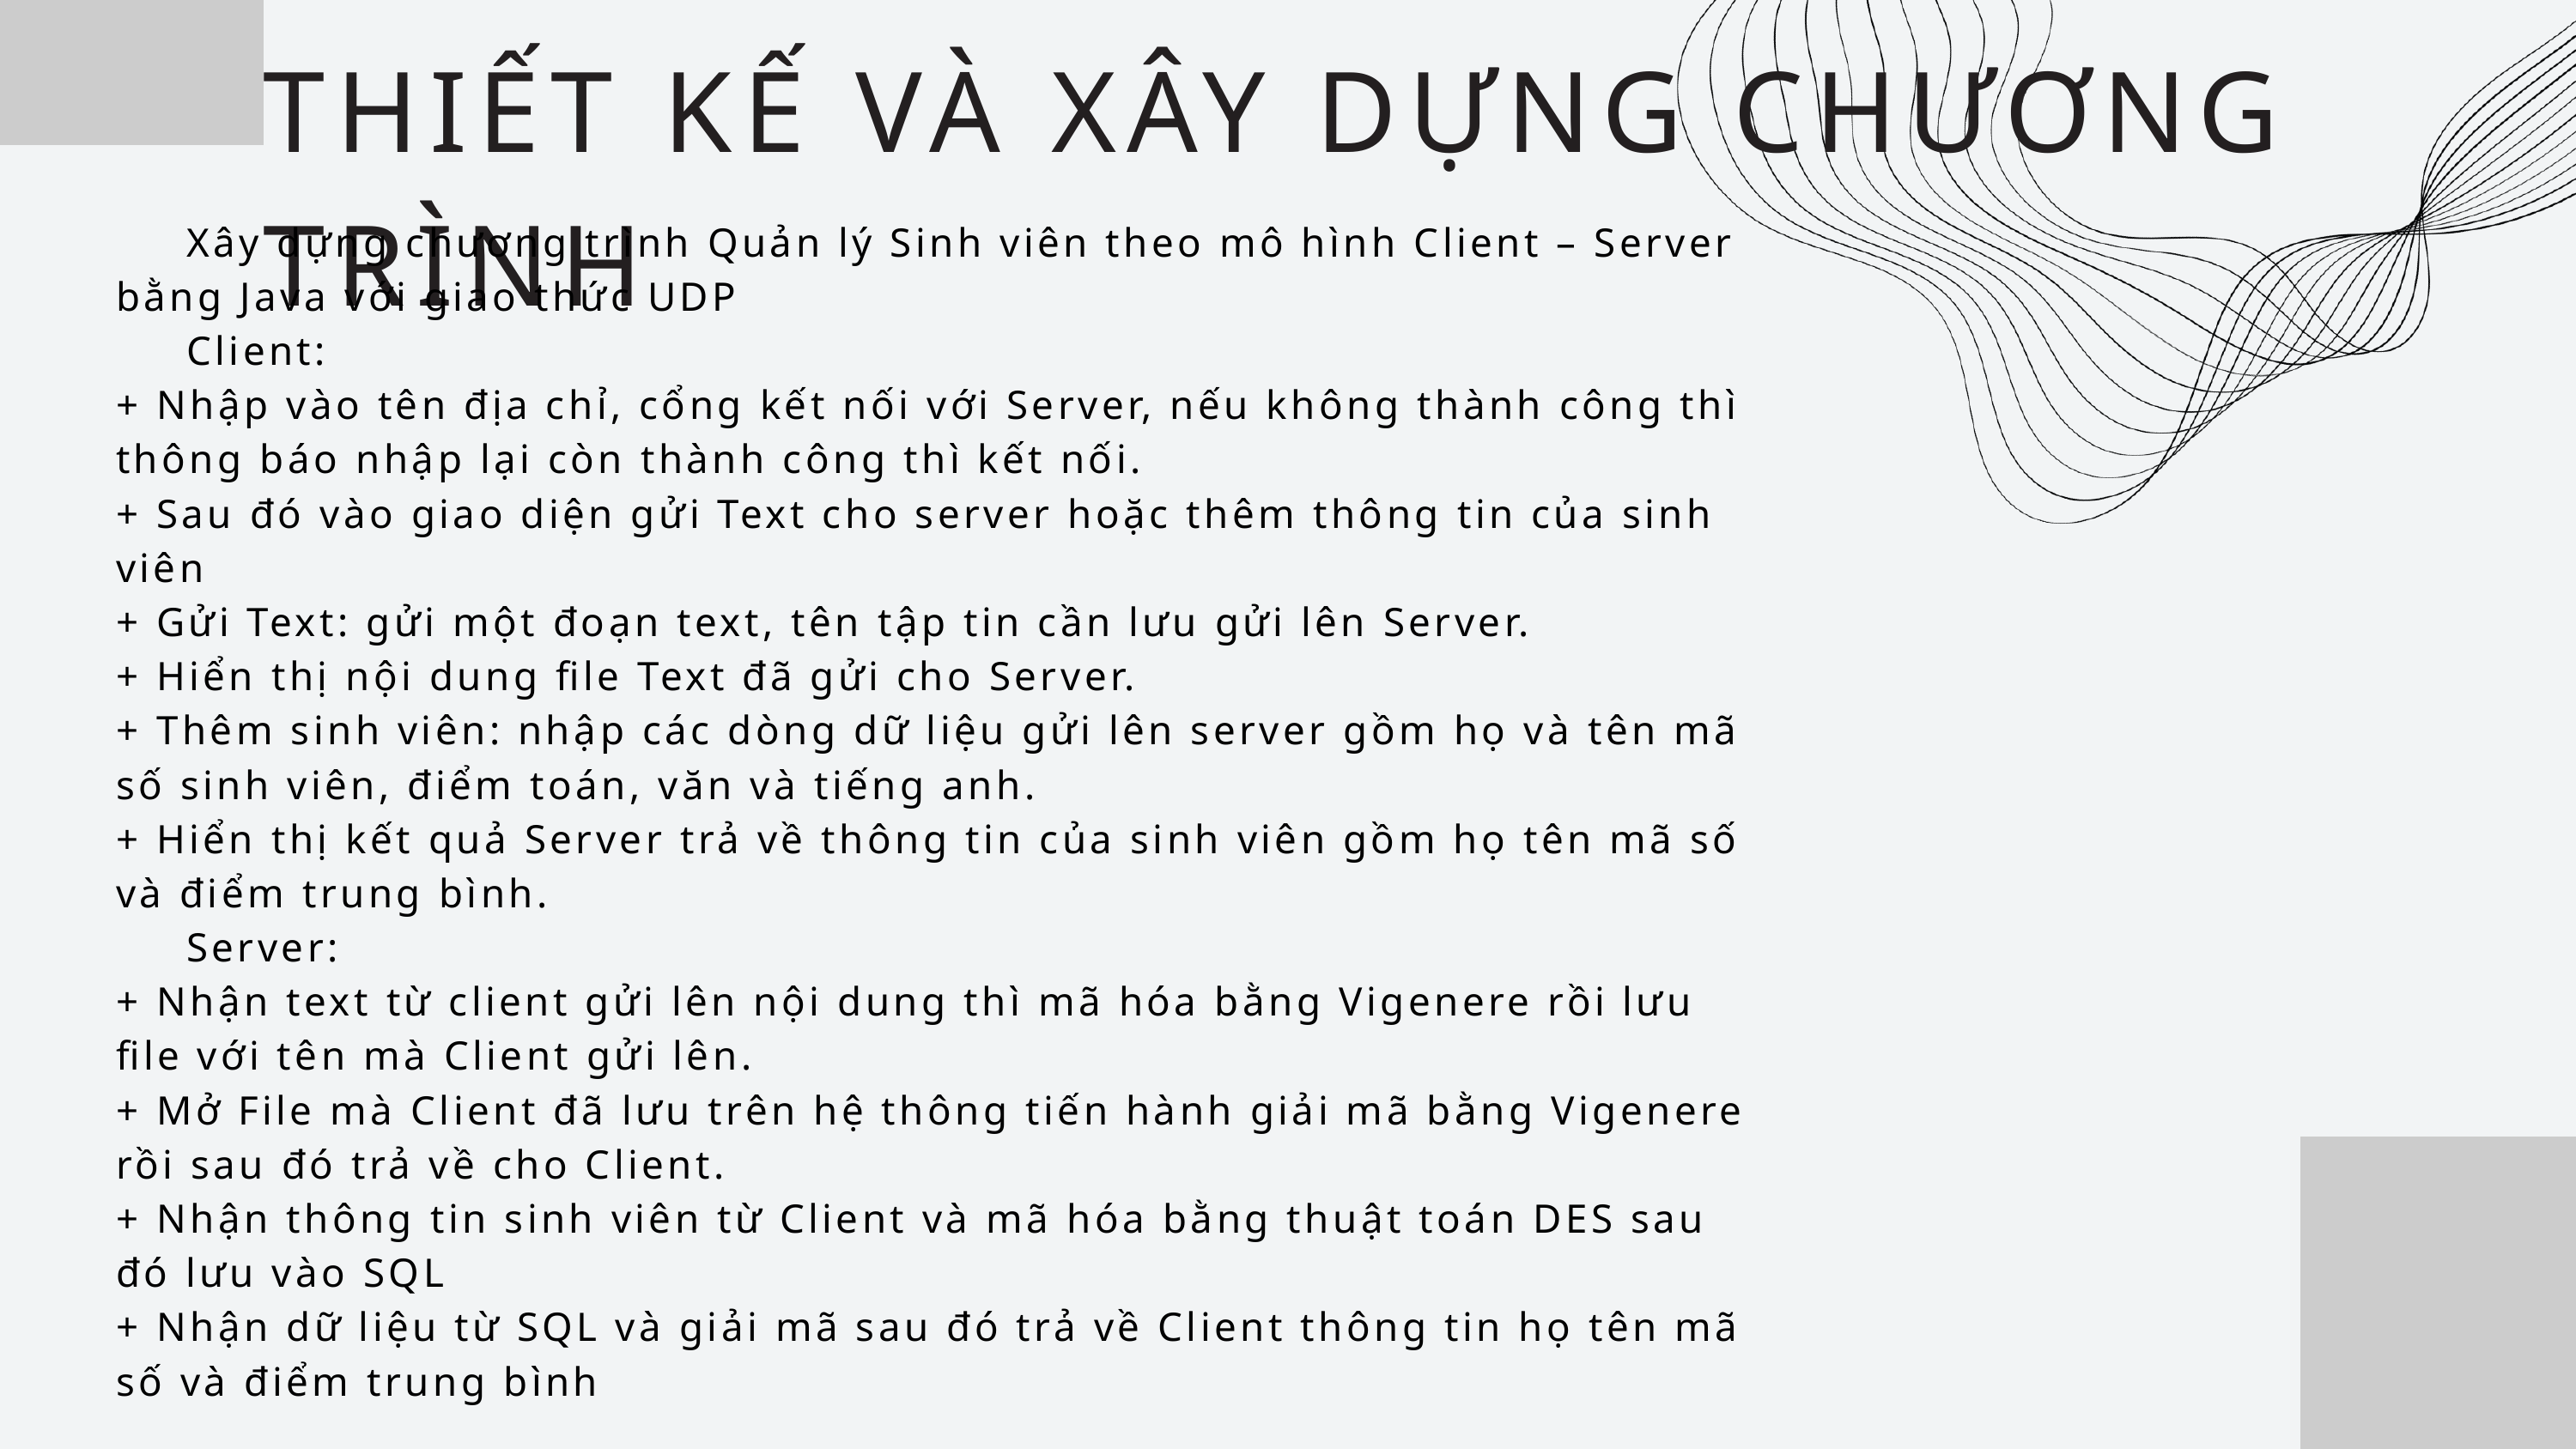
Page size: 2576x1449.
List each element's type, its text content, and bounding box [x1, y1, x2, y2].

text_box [2300, 1136, 2576, 1449]
picture [1690, 0, 2576, 652]
text_box THIẾT KẾ VÀ XÂY DỰNG CHƯƠNG TRÌNH [263, 21, 1696, 210]
text_box Xây dựng chương trình Quản lý Sinh viên theo mô hình Client – Server bằng Java với giao thức UDP Client: + Nhập vào tên địa chỉ, cổng kết nối với Server, nếu không thành công thì thông báo nhập lại còn thành công thì kết nối. + Sau đó vào giao diện gửi Text cho server hoặc thêm thông tin của sinh viên + Gửi Text: gửi một đoạn text, tên tập tin cần lưu gửi lên Server. + Hiển thị nội dung file Text đã gửi cho Server. + Thêm sinh viên: nhập các dòng dữ liệu gửi lên server gồm họ và tên mã số sinh viên, điểm toán, văn và tiếng anh. + Hiển thị kết quả Server trả về thông tin của sinh viên gồm họ tên mã số và điểm trung bình. Server: + Nhận text từ client gửi lên nội dung thì mã hóa bằng Vigenere rồi lưu file với tên mà Client gửi lên. + Mở File mà Client đã lưu trên hệ thông tiến hành giải mã bằng Vigenere rồi sau đó trả về cho Client. + Nhận thông tin sinh viên từ Client và mã hóa bằng thuật toán DES sau đó lưu vào SQL + Nhận dữ liệu từ SQL và giải mã sau đó trả về Client thông tin họ tên mã số và điểm trung bình [115, 210, 1768, 1449]
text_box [0, 0, 264, 145]
